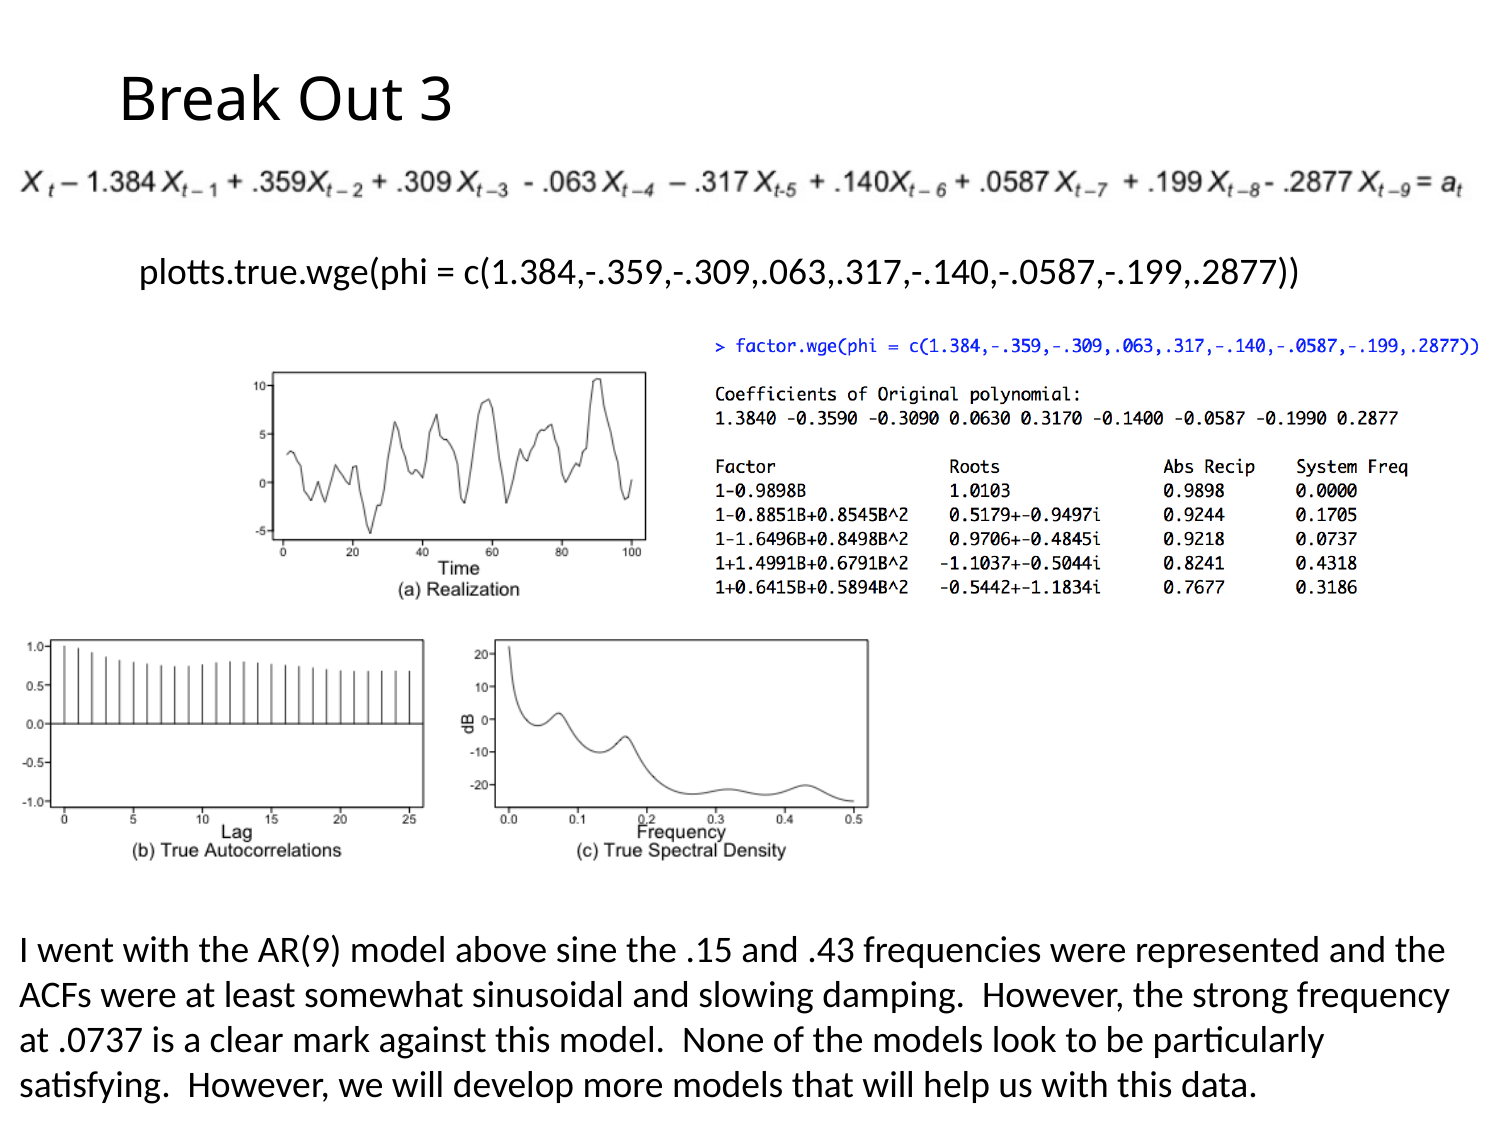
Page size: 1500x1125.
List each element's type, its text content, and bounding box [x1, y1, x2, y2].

text_box I went with the AR(9) model above sine the .15 and .43 frequencies were represented and the ACFs were at least somewhat sinusoidal and slowing damping. However, the strong frequency at .0737 is a clear mark against this model. None of the models look to be particularly satisfying. However, we will develop more models that will help us with this data. [4, 917, 1500, 1113]
text_box plotts.true.wge(phi = c(1.384,-.359,-.309,.063,.317,-.140,-.0587,-.199,.2877)) [29, 239, 1411, 299]
picture [4, 329, 1485, 891]
title Break Out 3 [103, 59, 1397, 141]
picture [15, 150, 1485, 219]
